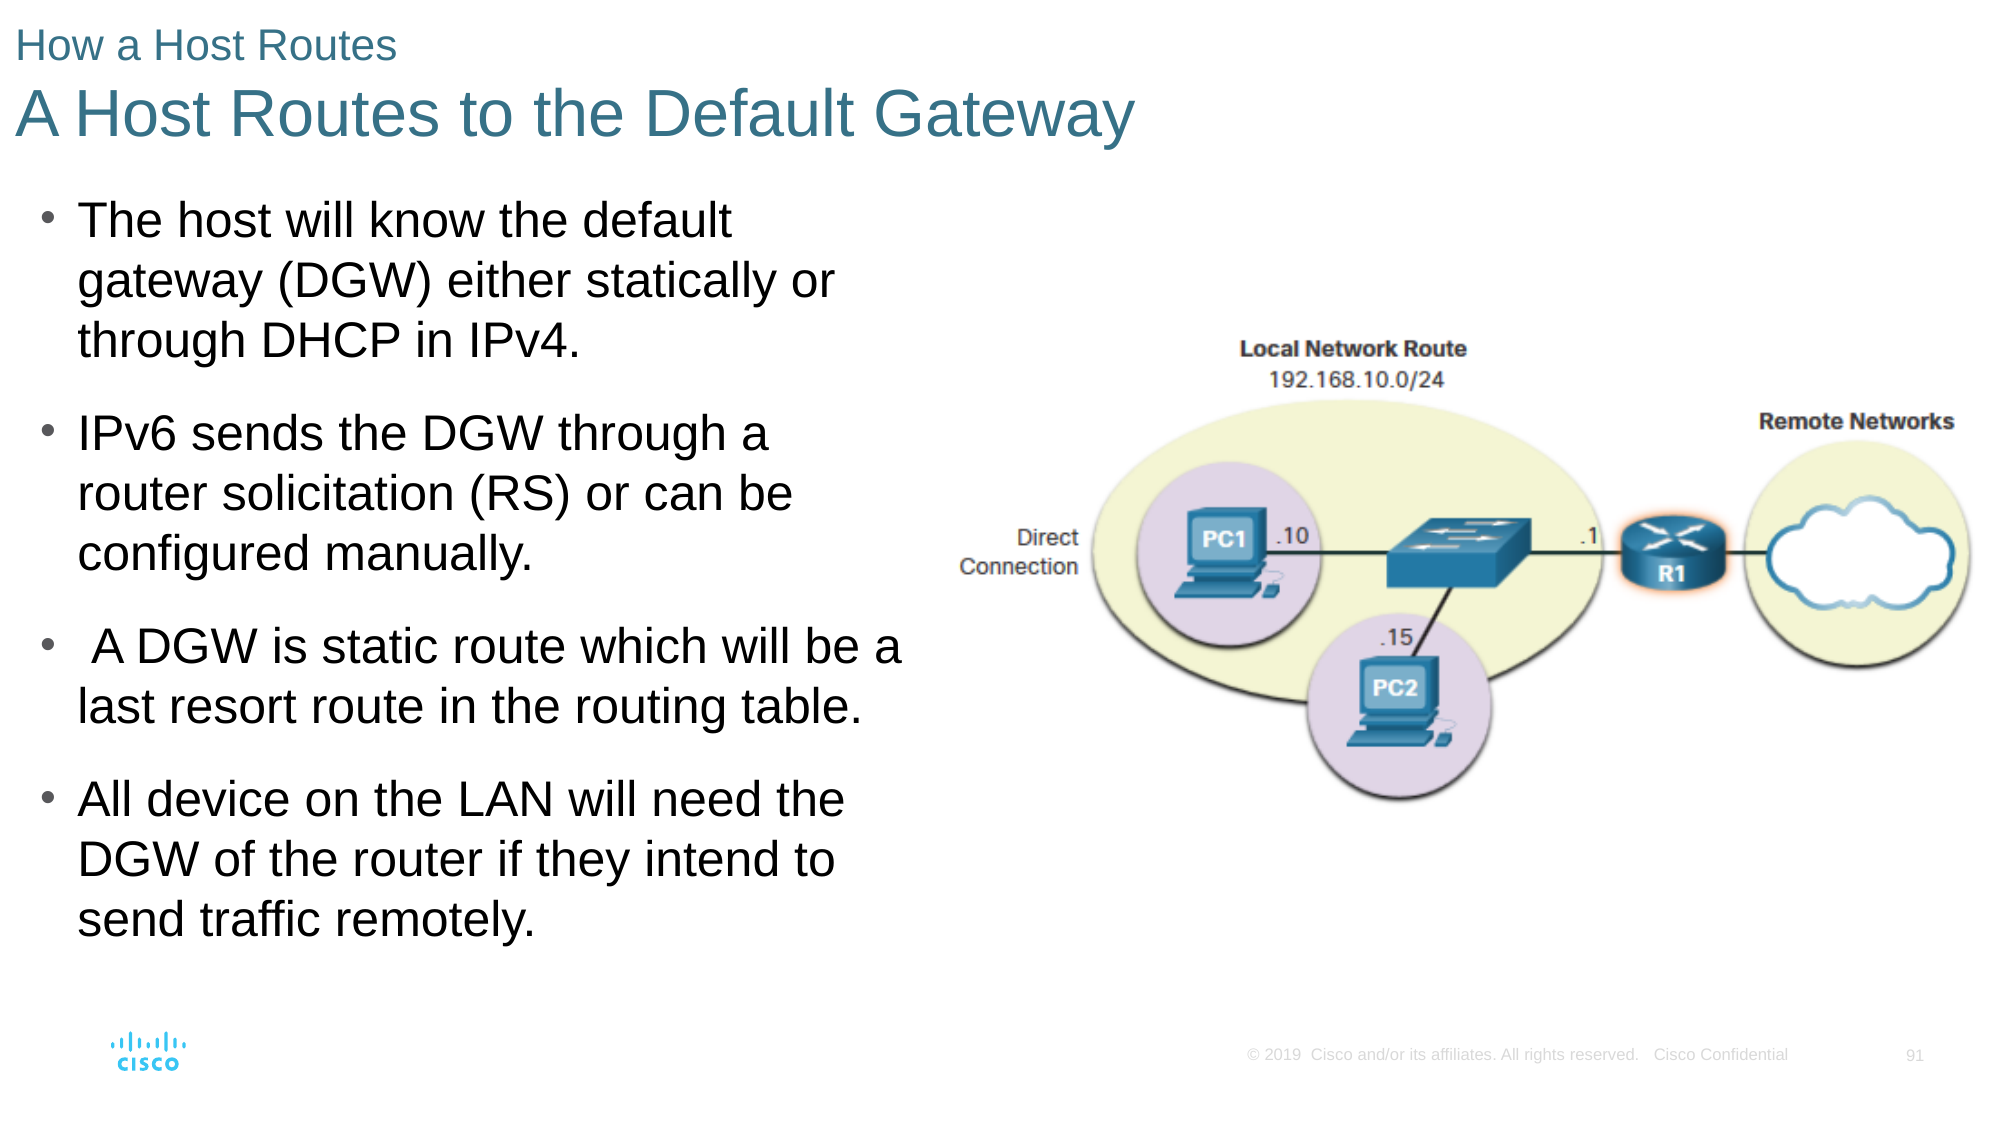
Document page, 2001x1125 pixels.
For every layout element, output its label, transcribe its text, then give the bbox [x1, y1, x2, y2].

title How a Host Routes A Host Routes to the Default Gateway [0, 0, 2000, 166]
list The host will know the default gateway (DGW) either statically or through DHCP in IPv4. IPv6 sends the DGW through a router solicitation (RS) or can be configured manually. A DGW is static route which will be a last resort route in the routing table. All device on the LAN will need the DGW of the router if they intend to send traffic remotely. [25, 179, 926, 1010]
picture [939, 328, 1983, 817]
